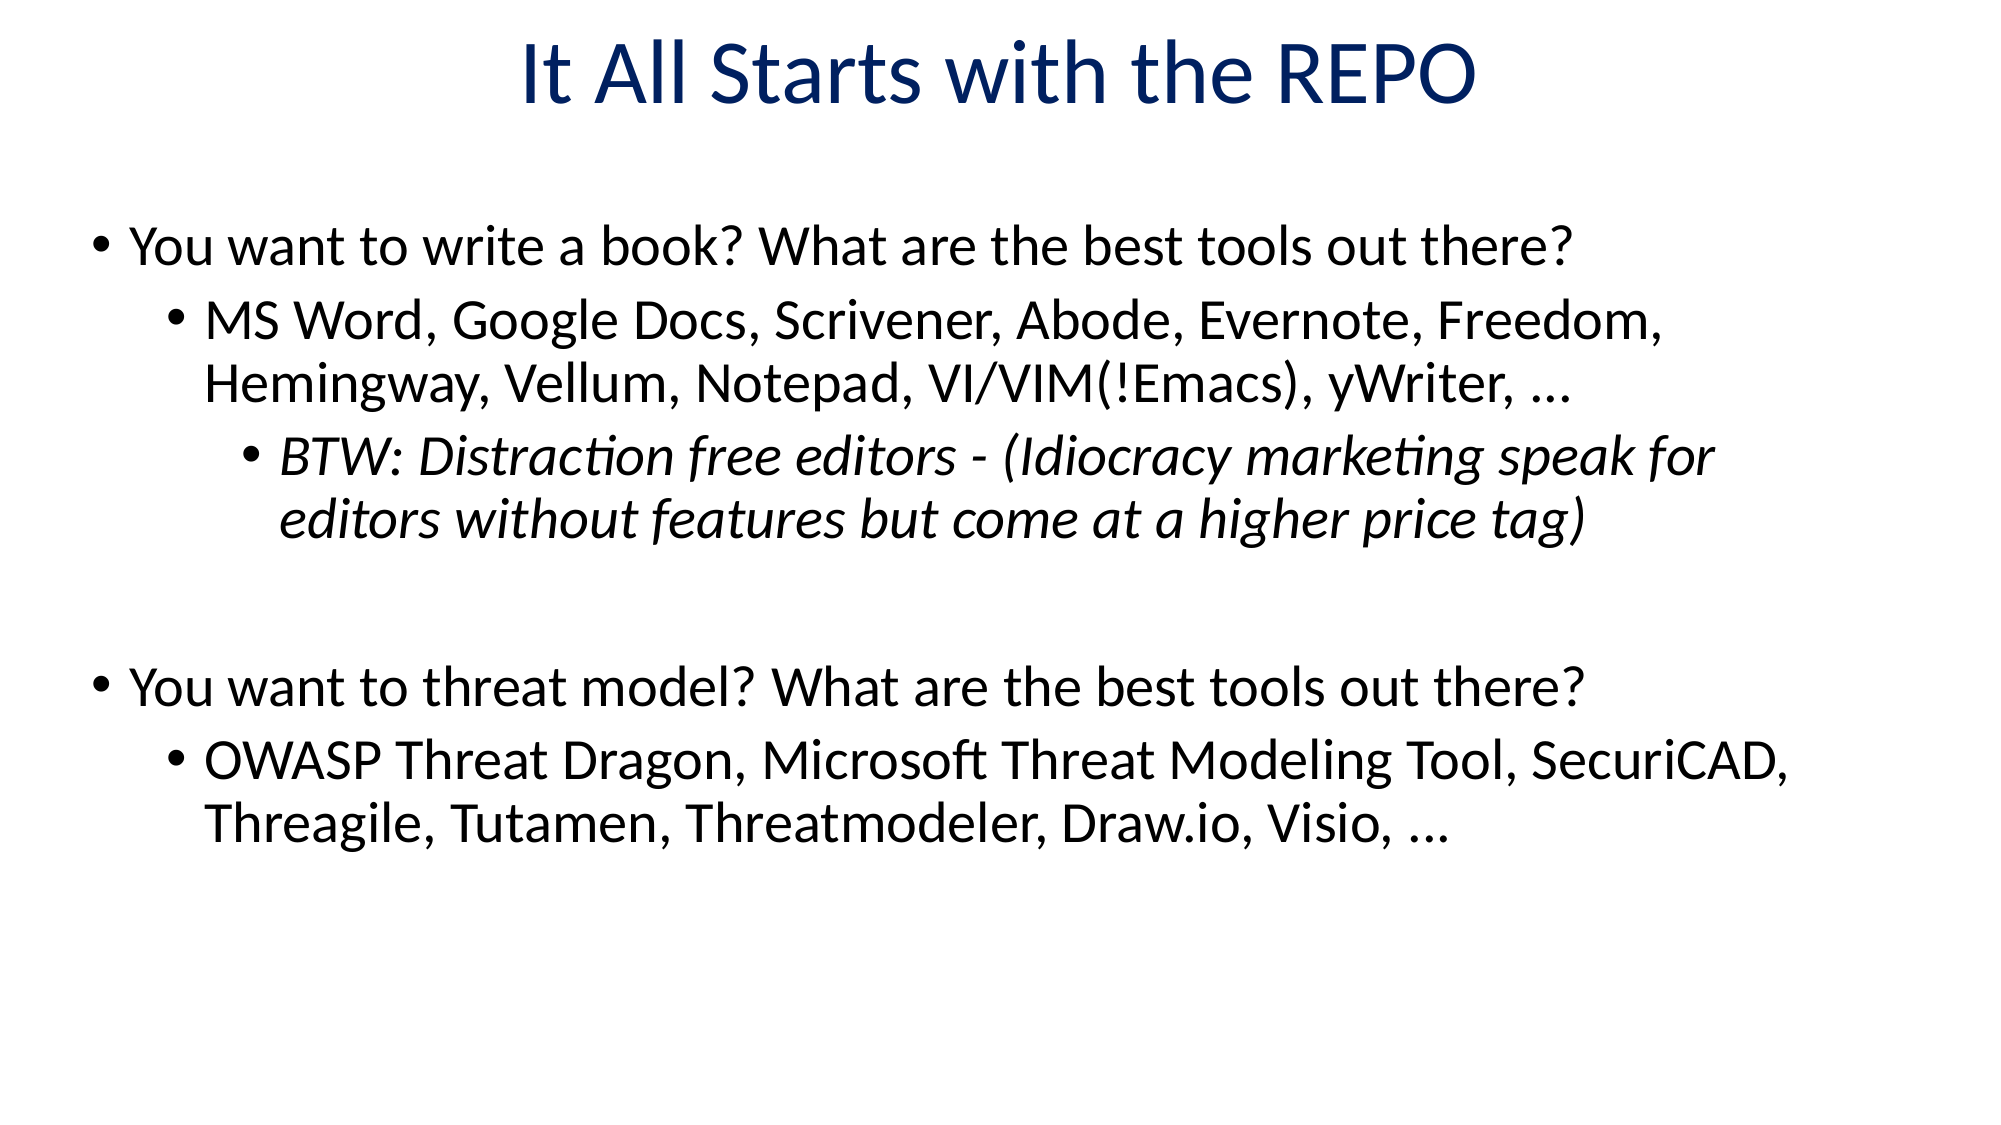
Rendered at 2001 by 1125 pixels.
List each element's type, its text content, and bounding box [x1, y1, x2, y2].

title It All Starts with the REPO [33, 2, 1967, 145]
list You want to write a book? What are the best tools out there? MS Word, Google Docs, Scrivener, Abode, Evernote, Freedom, Hemingway, Vellum, Notepad, VI/VIM(!Emacs), yWriter, ... BTW: Distraction free editors - (Idiocracy marketing speak for editors without features but come at a higher price tag) You want to threat model? What are the best tools out there? OWASP Threat Dragon, Microsoft Threat Modeling Tool, SecuriCAD, Threagile, Tutamen, Threatmodeler, Draw.io, Visio, ... [76, 208, 1903, 863]
